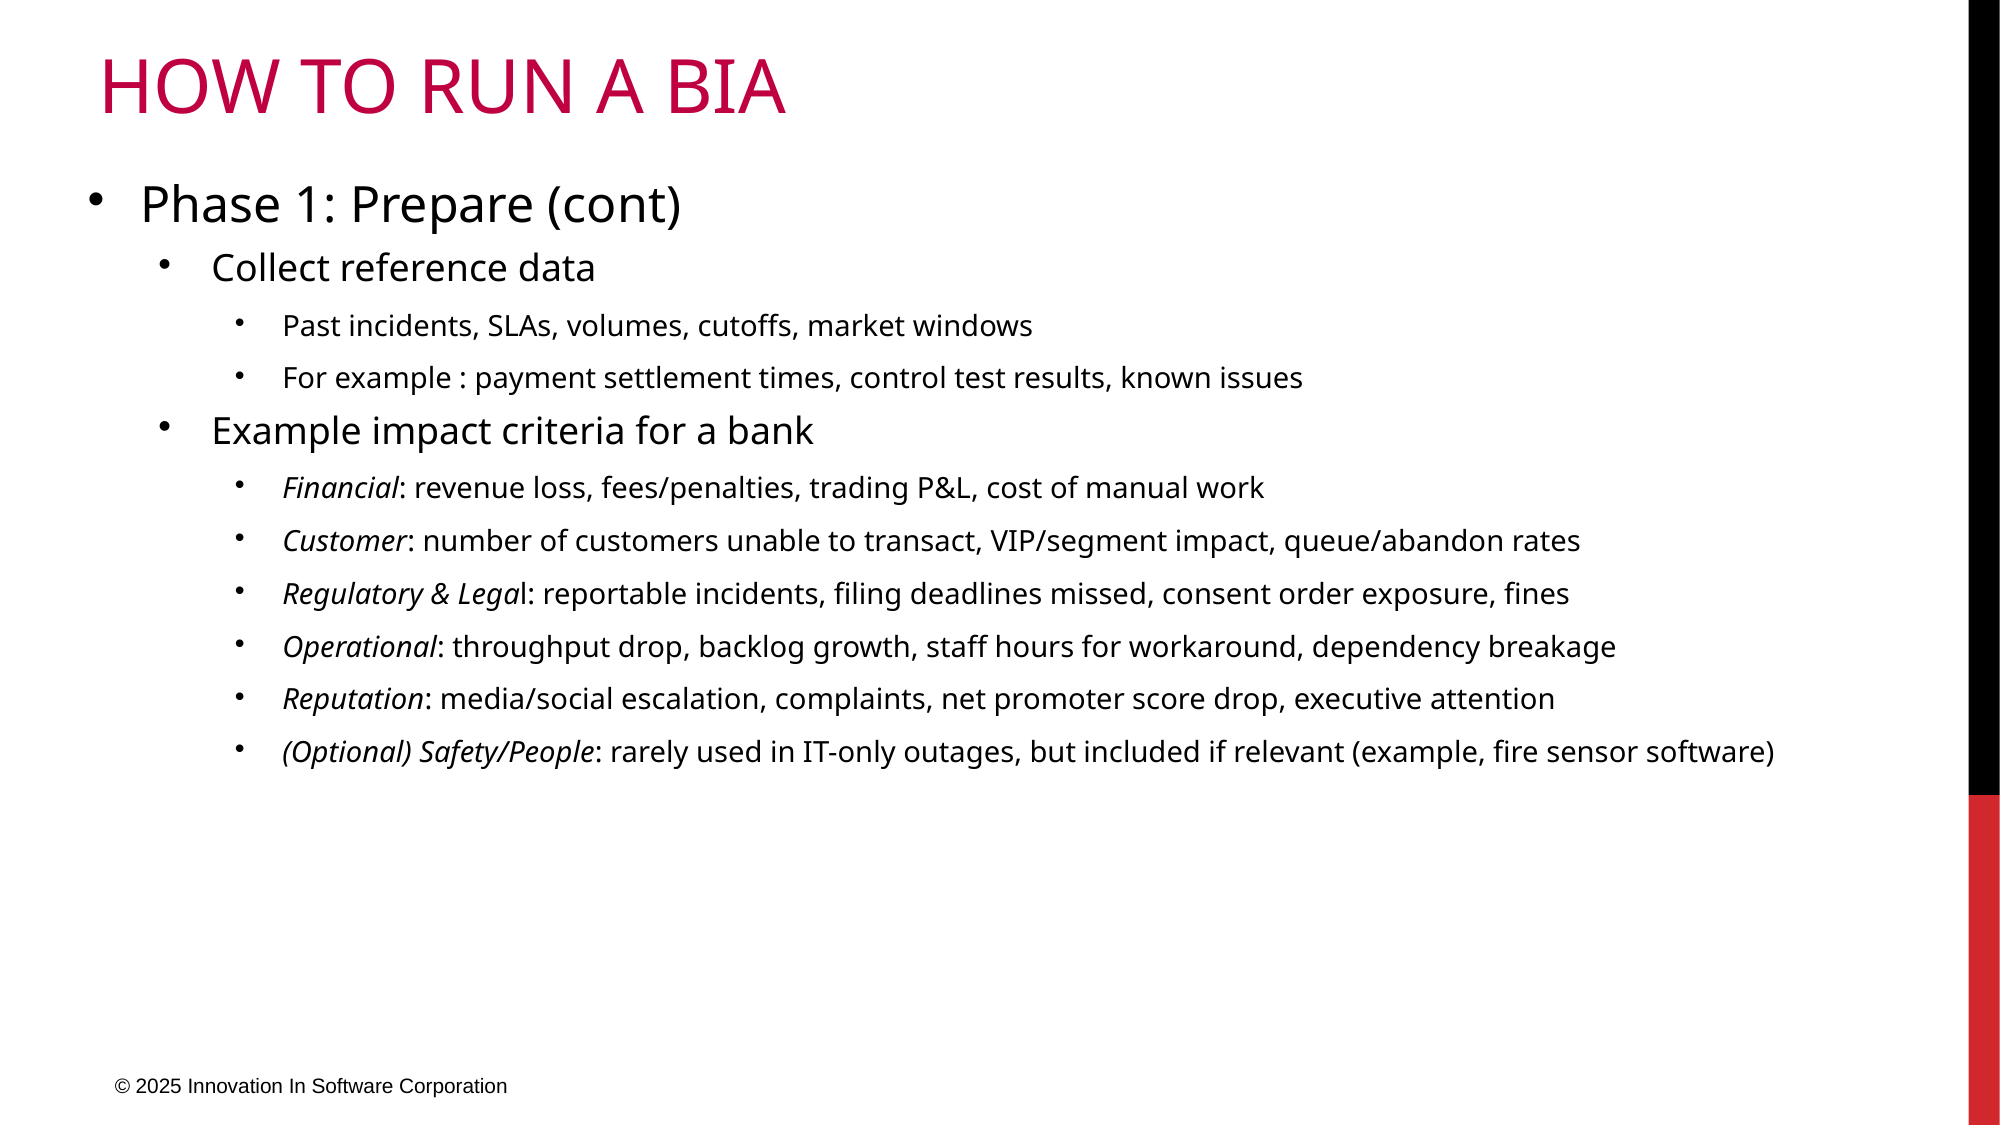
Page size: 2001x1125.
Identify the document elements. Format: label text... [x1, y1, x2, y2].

list Phase 1: Prepare (cont) Collect reference data Past incidents, SLAs, volumes, cutoffs, market windows For example : payment settlement times, control test results, known issues Example impact criteria for a bank Financial: revenue loss, fees/penalties, trading P&L, cost of manual work Customer: number of customers unable to transact, VIP/segment impact, queue/abandon rates Regulatory & Legal: reportable incidents, filing deadlines missed, consent order exposure, fines Operational: throughput drop, backlog growth, staff hours for workaround, dependency breakage Reputation: media/social escalation, complaints, net promoter score drop, executive attention (Optional) Safety/People: rarely used in IT-only outages, but included if relevant (example, fire sensor software) [69, 172, 1814, 990]
footer © 2025 Innovation In Software Corporation [99, 1065, 850, 1112]
title How to run a BIA [98, 23, 1413, 143]
